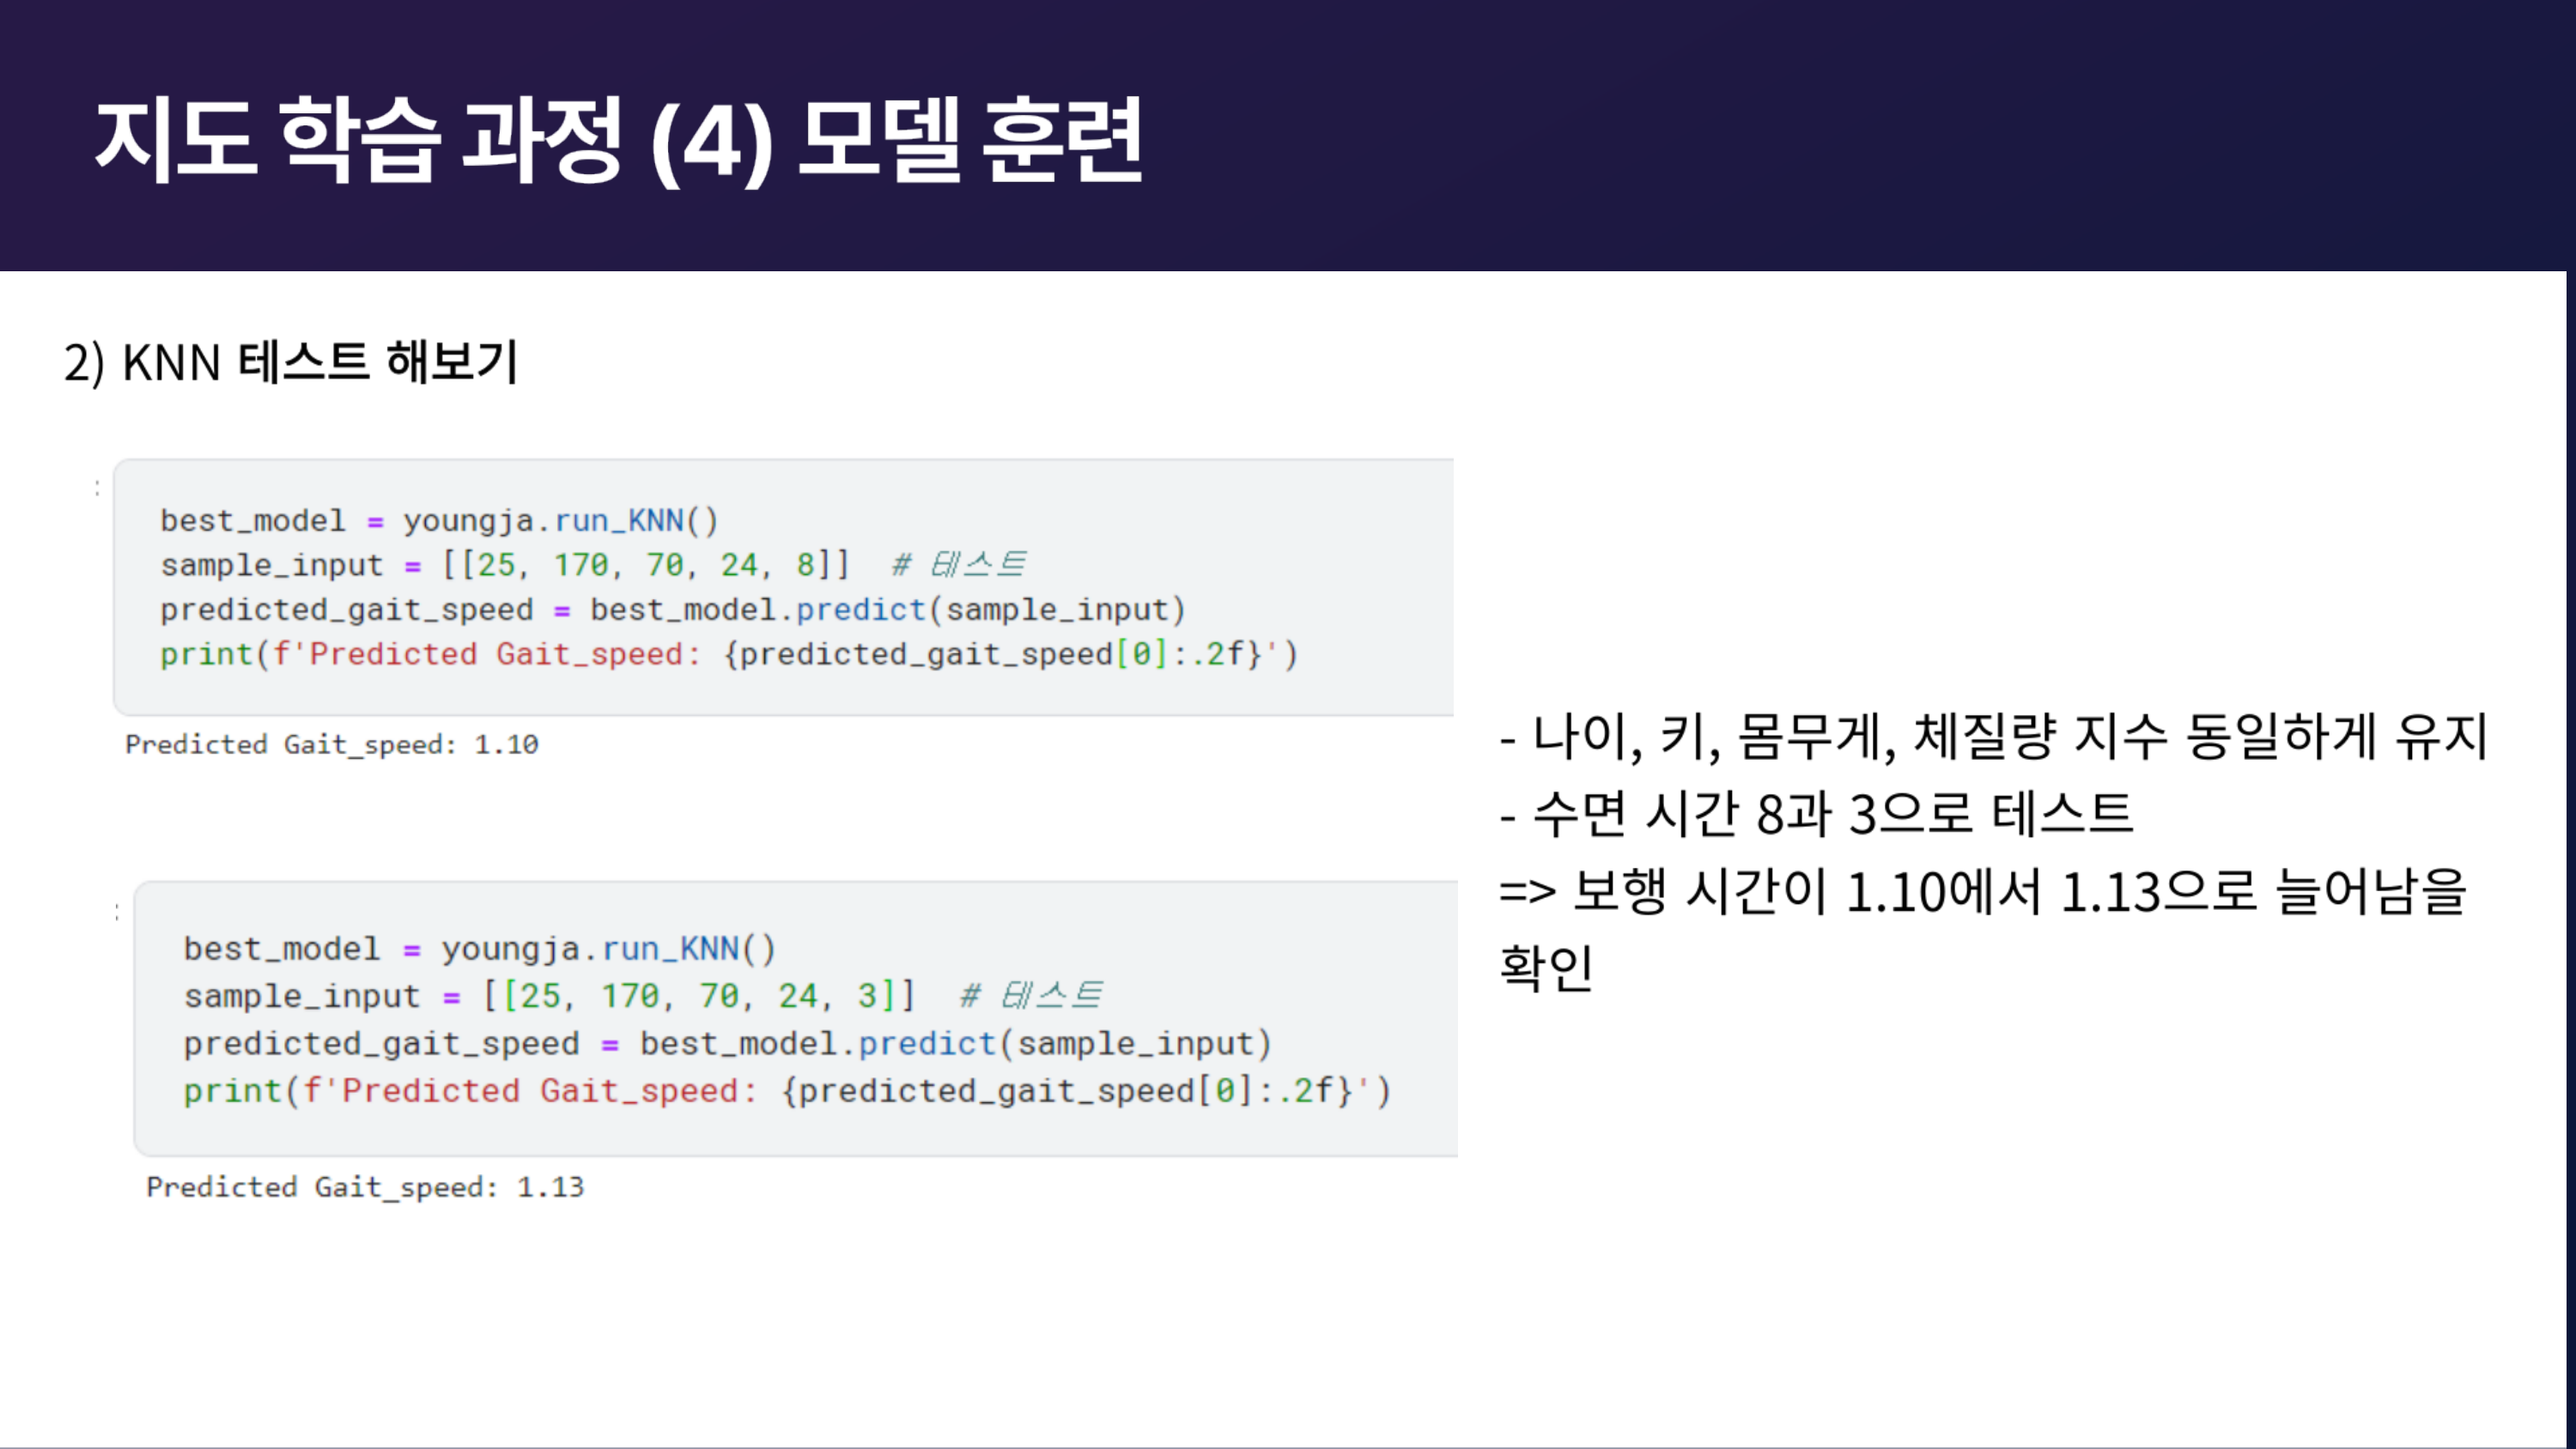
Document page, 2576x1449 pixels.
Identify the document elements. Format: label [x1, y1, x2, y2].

picture [49, 310, 565, 510]
text_box [116, 859, 1458, 1228]
text_box [0, 0, 2576, 1449]
text_box [0, 270, 2567, 1449]
text_box [91, 453, 1454, 790]
picture [64, 41, 1235, 298]
picture [1483, 681, 2540, 1207]
